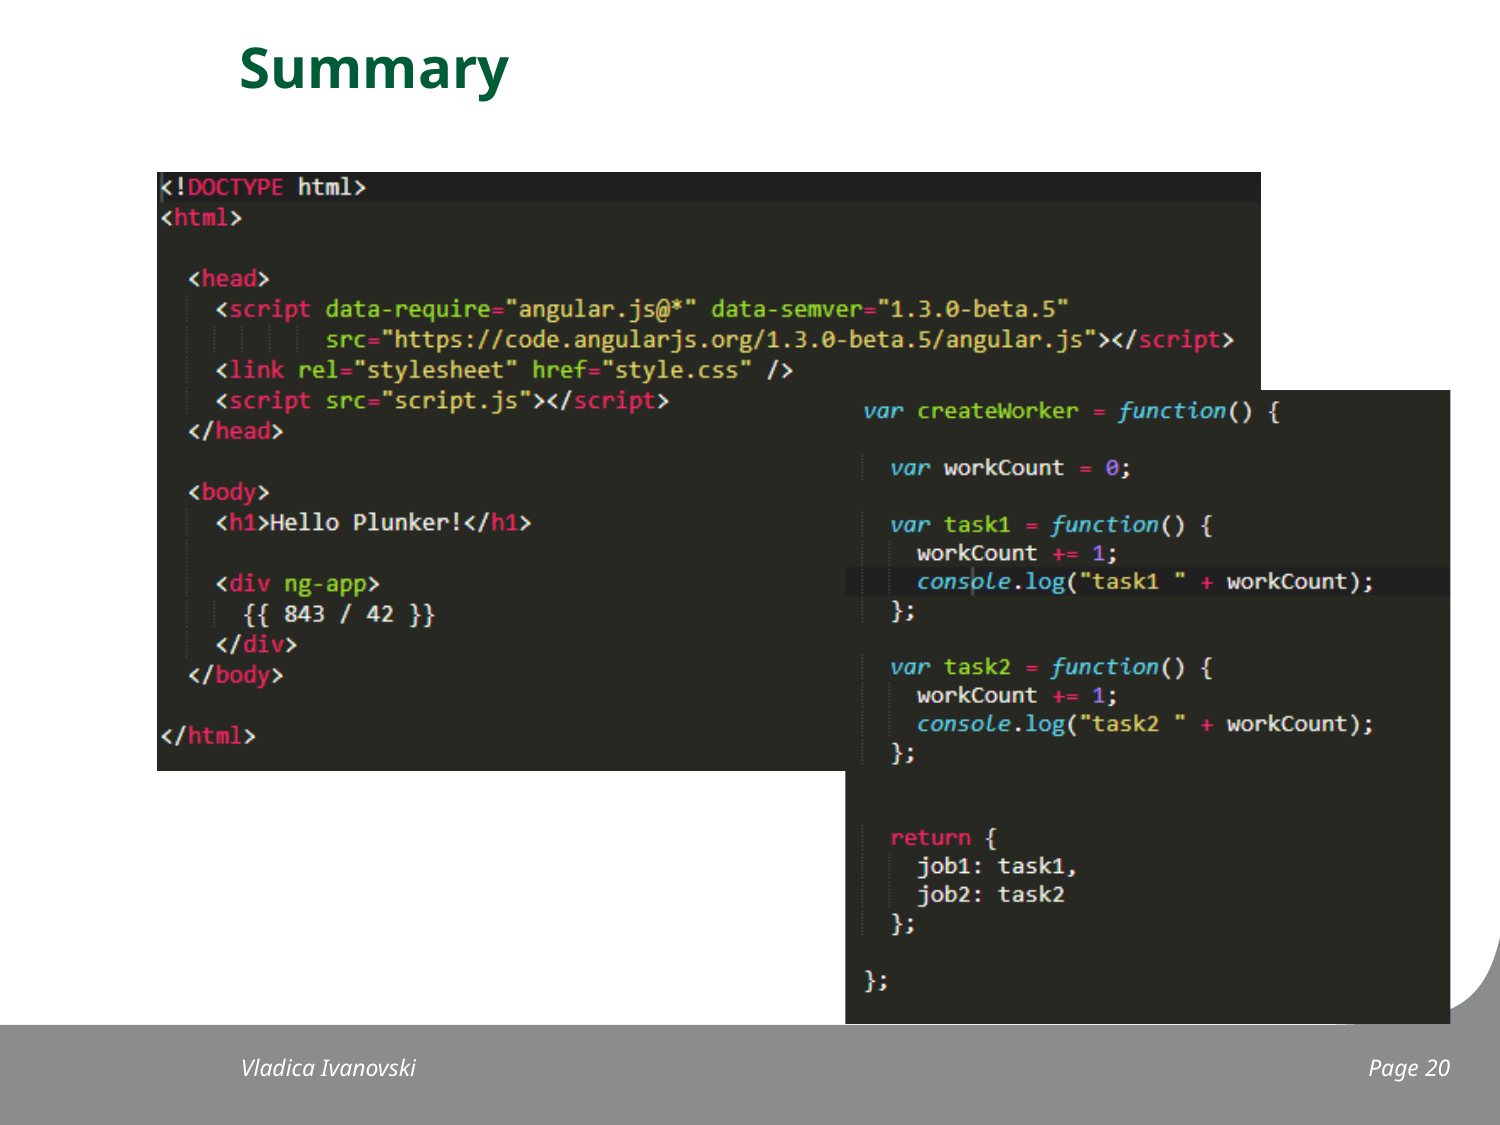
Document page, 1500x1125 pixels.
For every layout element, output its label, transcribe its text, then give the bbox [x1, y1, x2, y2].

picture [157, 172, 1451, 1024]
footer Vladica Ivanovski [240, 1053, 729, 1085]
title Summary [239, 45, 1452, 213]
slide_number Page 20 [1066, 1053, 1451, 1085]
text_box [157, 172, 1259, 769]
